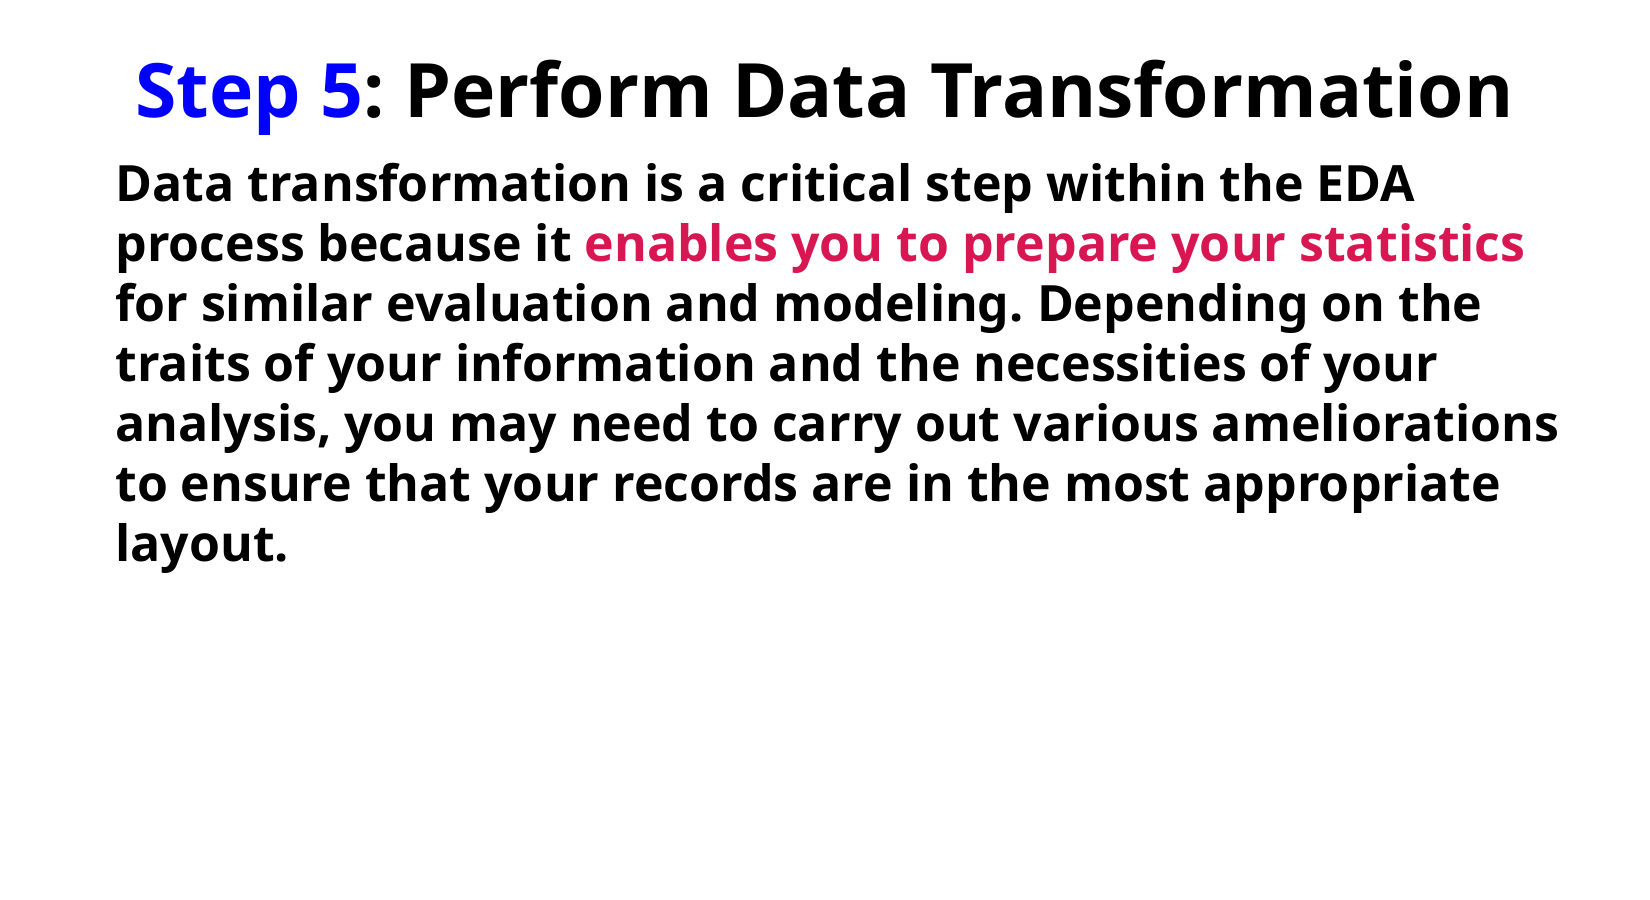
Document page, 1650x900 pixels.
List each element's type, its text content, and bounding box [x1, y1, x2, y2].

title Step 5: Perform Data Transformation [77, 0, 1573, 175]
list Data transformation is a critical step within the EDA process because it enables you to prepare your statistics for similar evaluation and modeling. Depending on the traits of your information and the necessities of your analysis, you may need to carry out various ameliorations to ensure that your records are in the most appropriate layout. [100, 136, 1597, 812]
